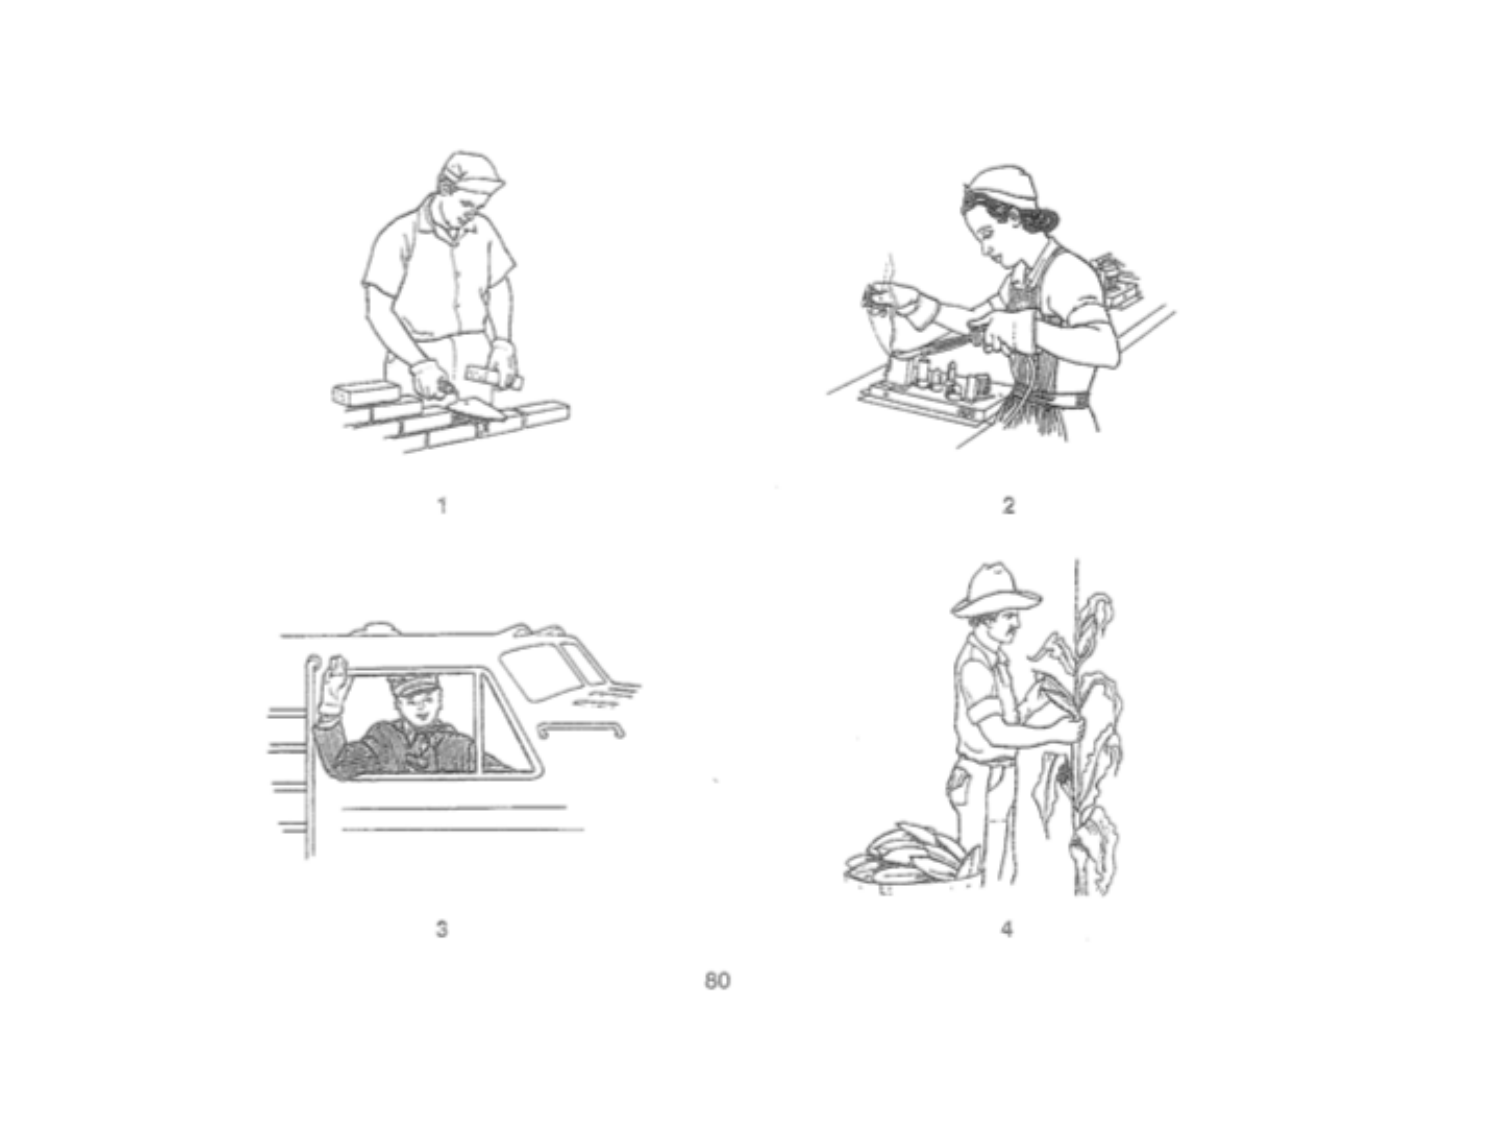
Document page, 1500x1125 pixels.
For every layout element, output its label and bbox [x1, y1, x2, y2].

picture [228, 118, 1269, 1007]
